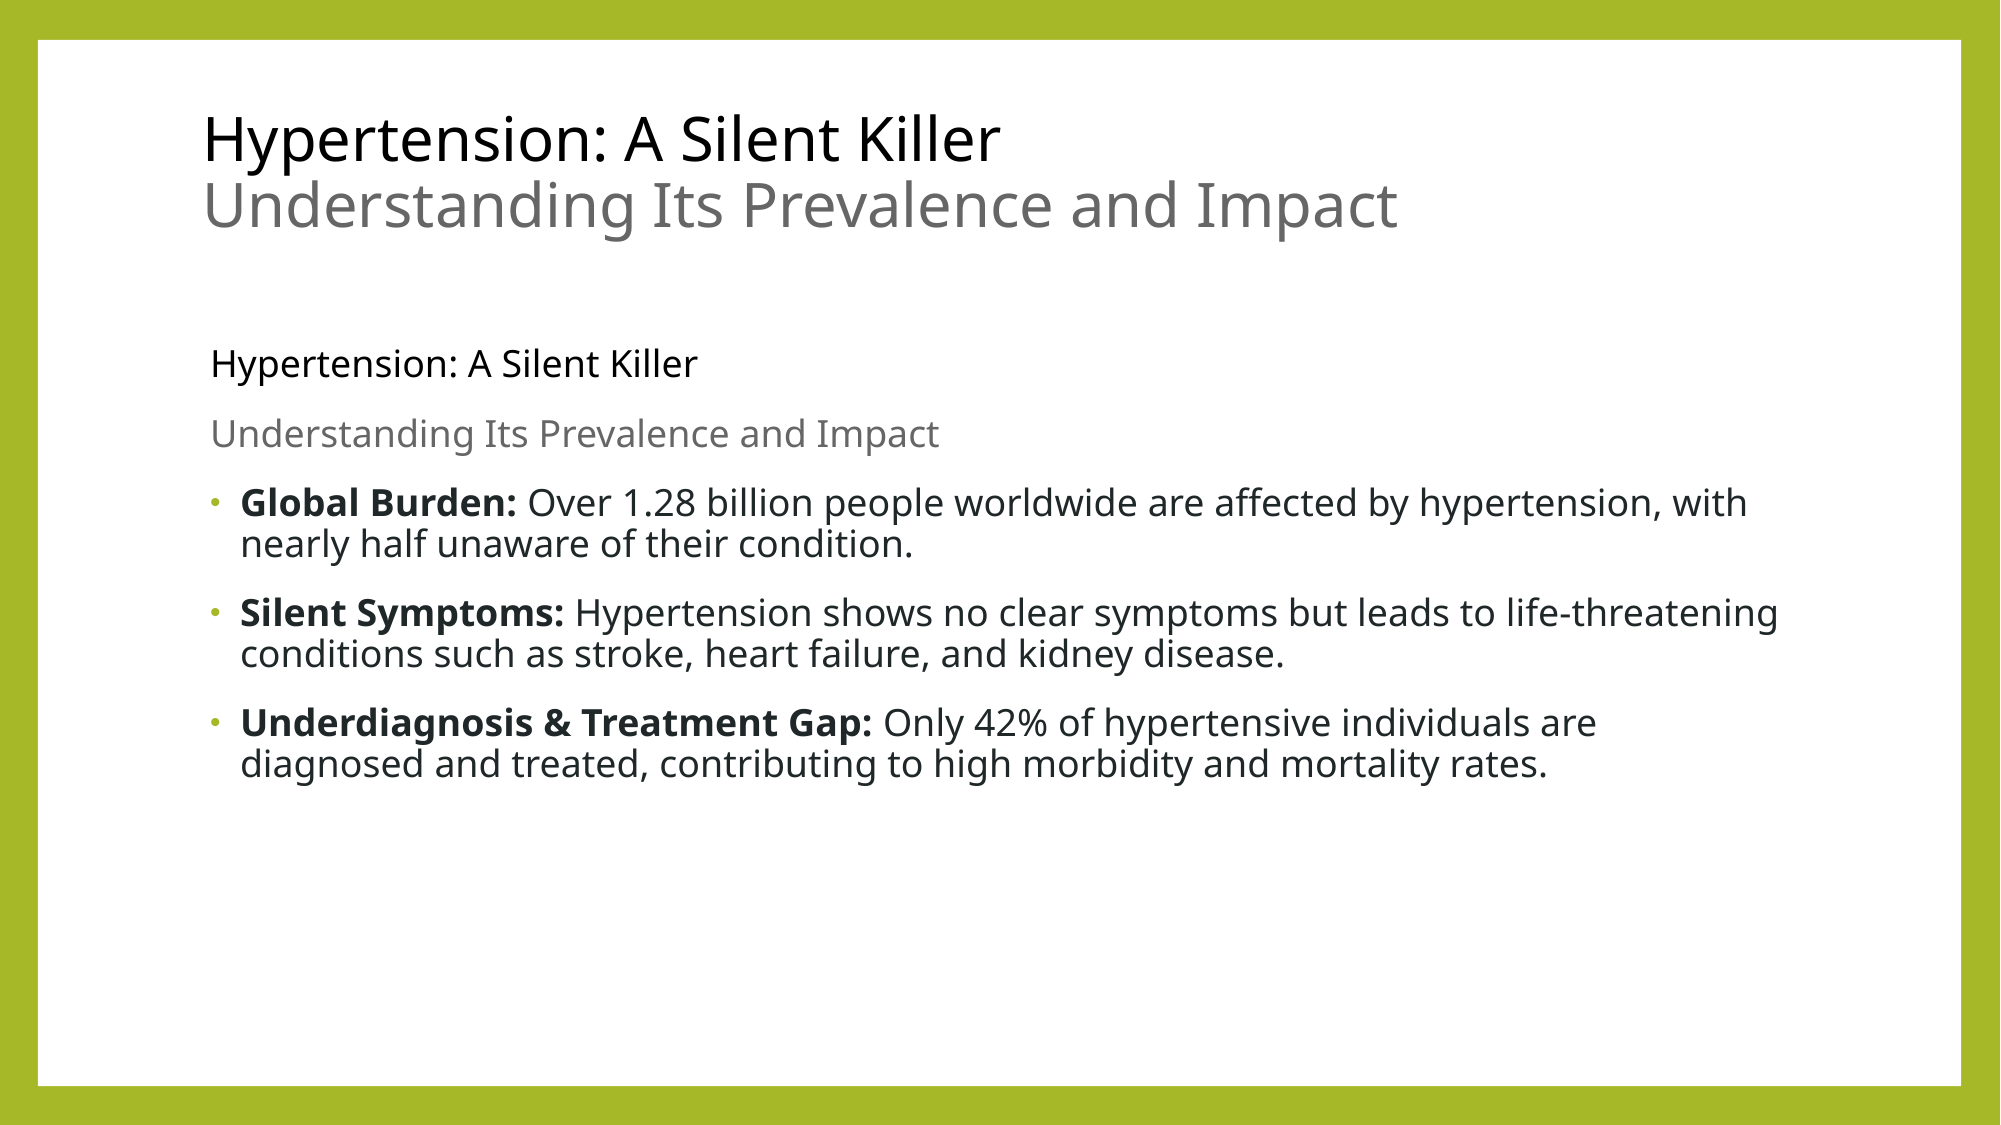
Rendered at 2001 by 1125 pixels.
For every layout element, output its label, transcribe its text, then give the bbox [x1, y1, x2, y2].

title Hypertension: A Silent Killer Understanding Its Prevalence and Impact [187, 99, 1808, 323]
list Hypertension: A Silent Killer Understanding Its Prevalence and Impact Global Burden: Over 1.28 billion people worldwide are affected by hypertension, with nearly half unaware of their condition. Silent Symptoms: Hypertension shows no clear symptoms but leads to life-threatening conditions such as stroke, heart failure, and kidney disease. Underdiagnosis & Treatment Gap: Only 42% of hypertensive individuals are diagnosed and treated, contributing to high morbidity and mortality rates. [187, 337, 1808, 1000]
